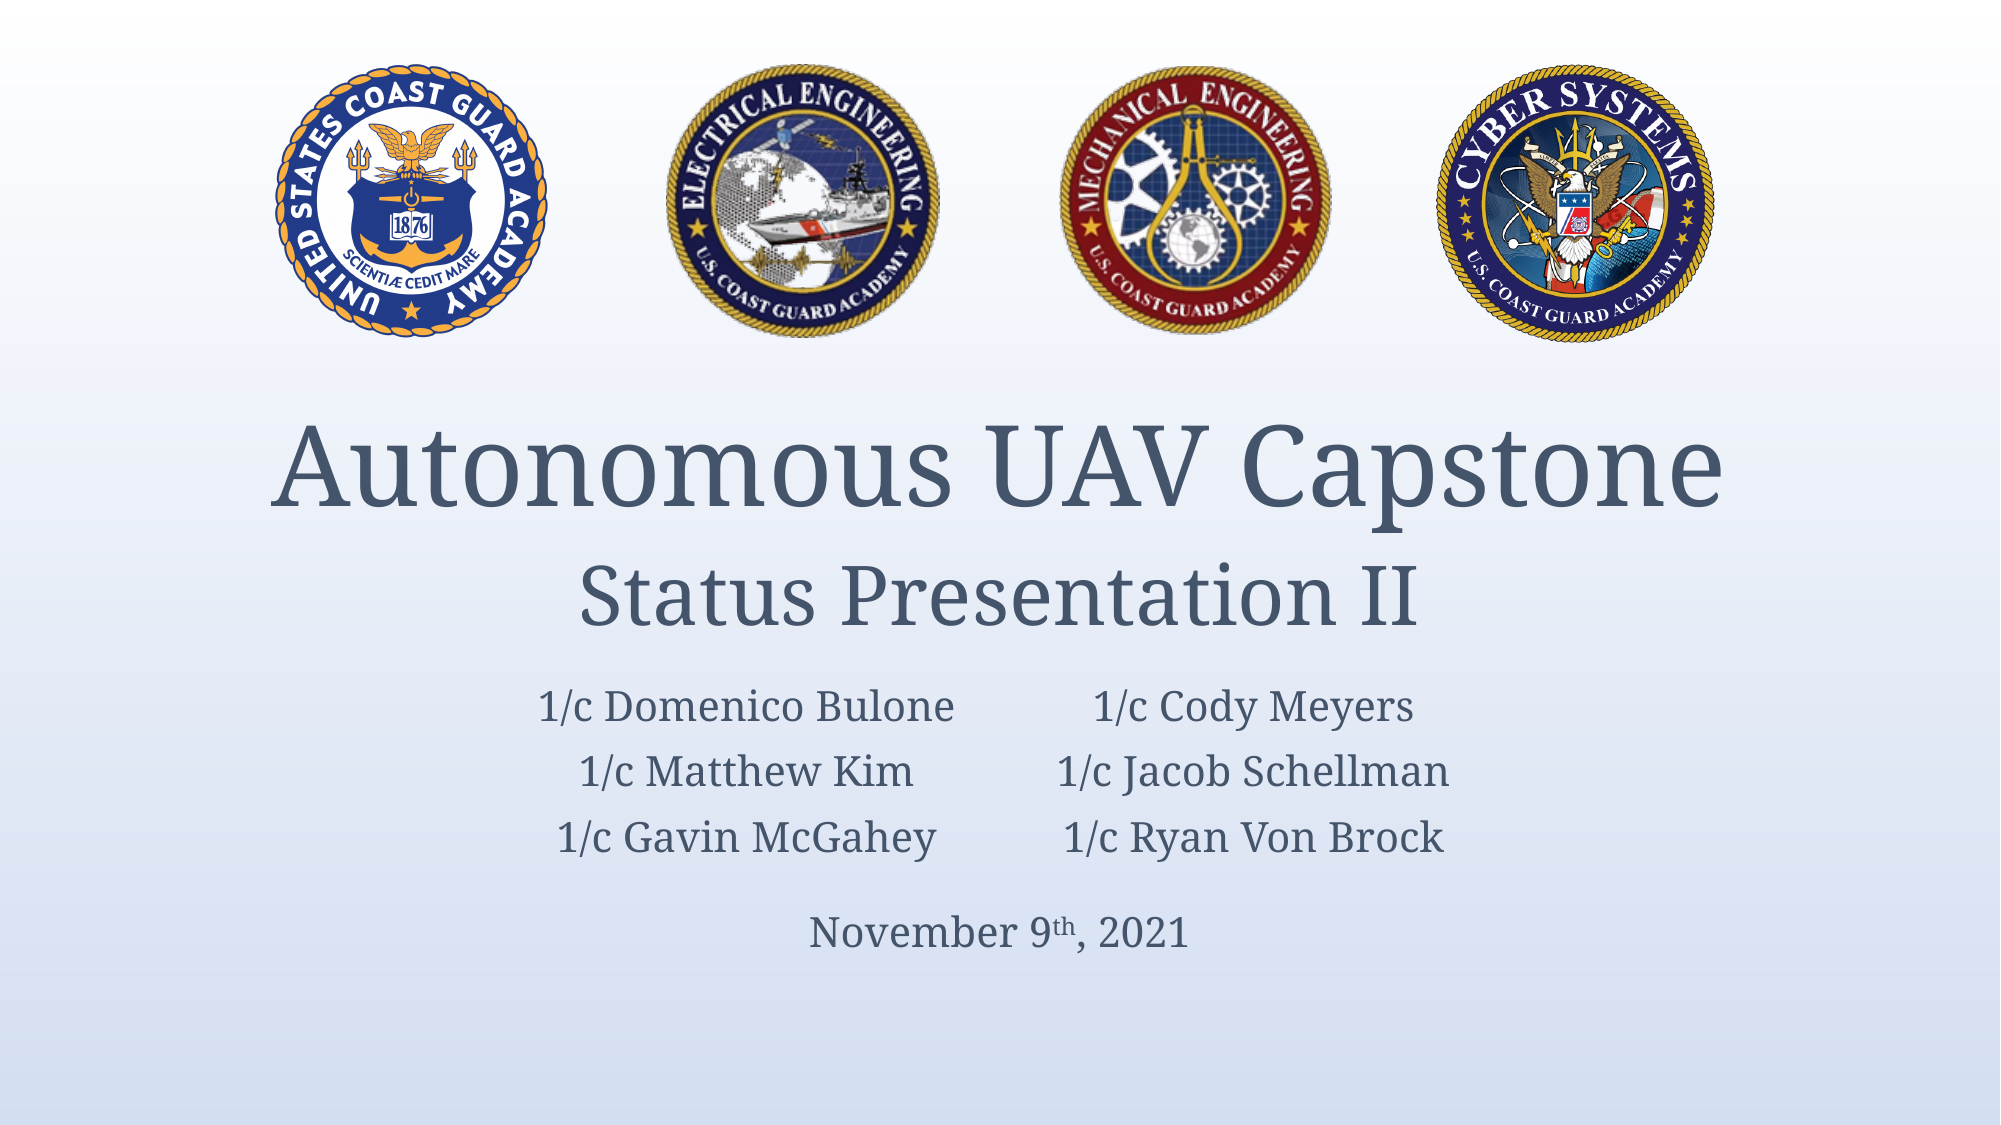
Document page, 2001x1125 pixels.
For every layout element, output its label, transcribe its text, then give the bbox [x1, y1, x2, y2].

picture [1059, 66, 1332, 338]
picture [1427, 54, 1724, 350]
text_box November 9th, 2021 [777, 904, 1223, 973]
picture [274, 64, 548, 338]
picture [666, 64, 940, 338]
subtitle 1/c Domenico Bulone 1/c Matthew Kim 1/c Gavin McGahey 1/c Cody Meyers 1/c Jacob Schellman 1/c Ryan Von Brock [478, 677, 1522, 877]
title Autonomous UAV Capstone Status Presentation II [249, 359, 1750, 650]
